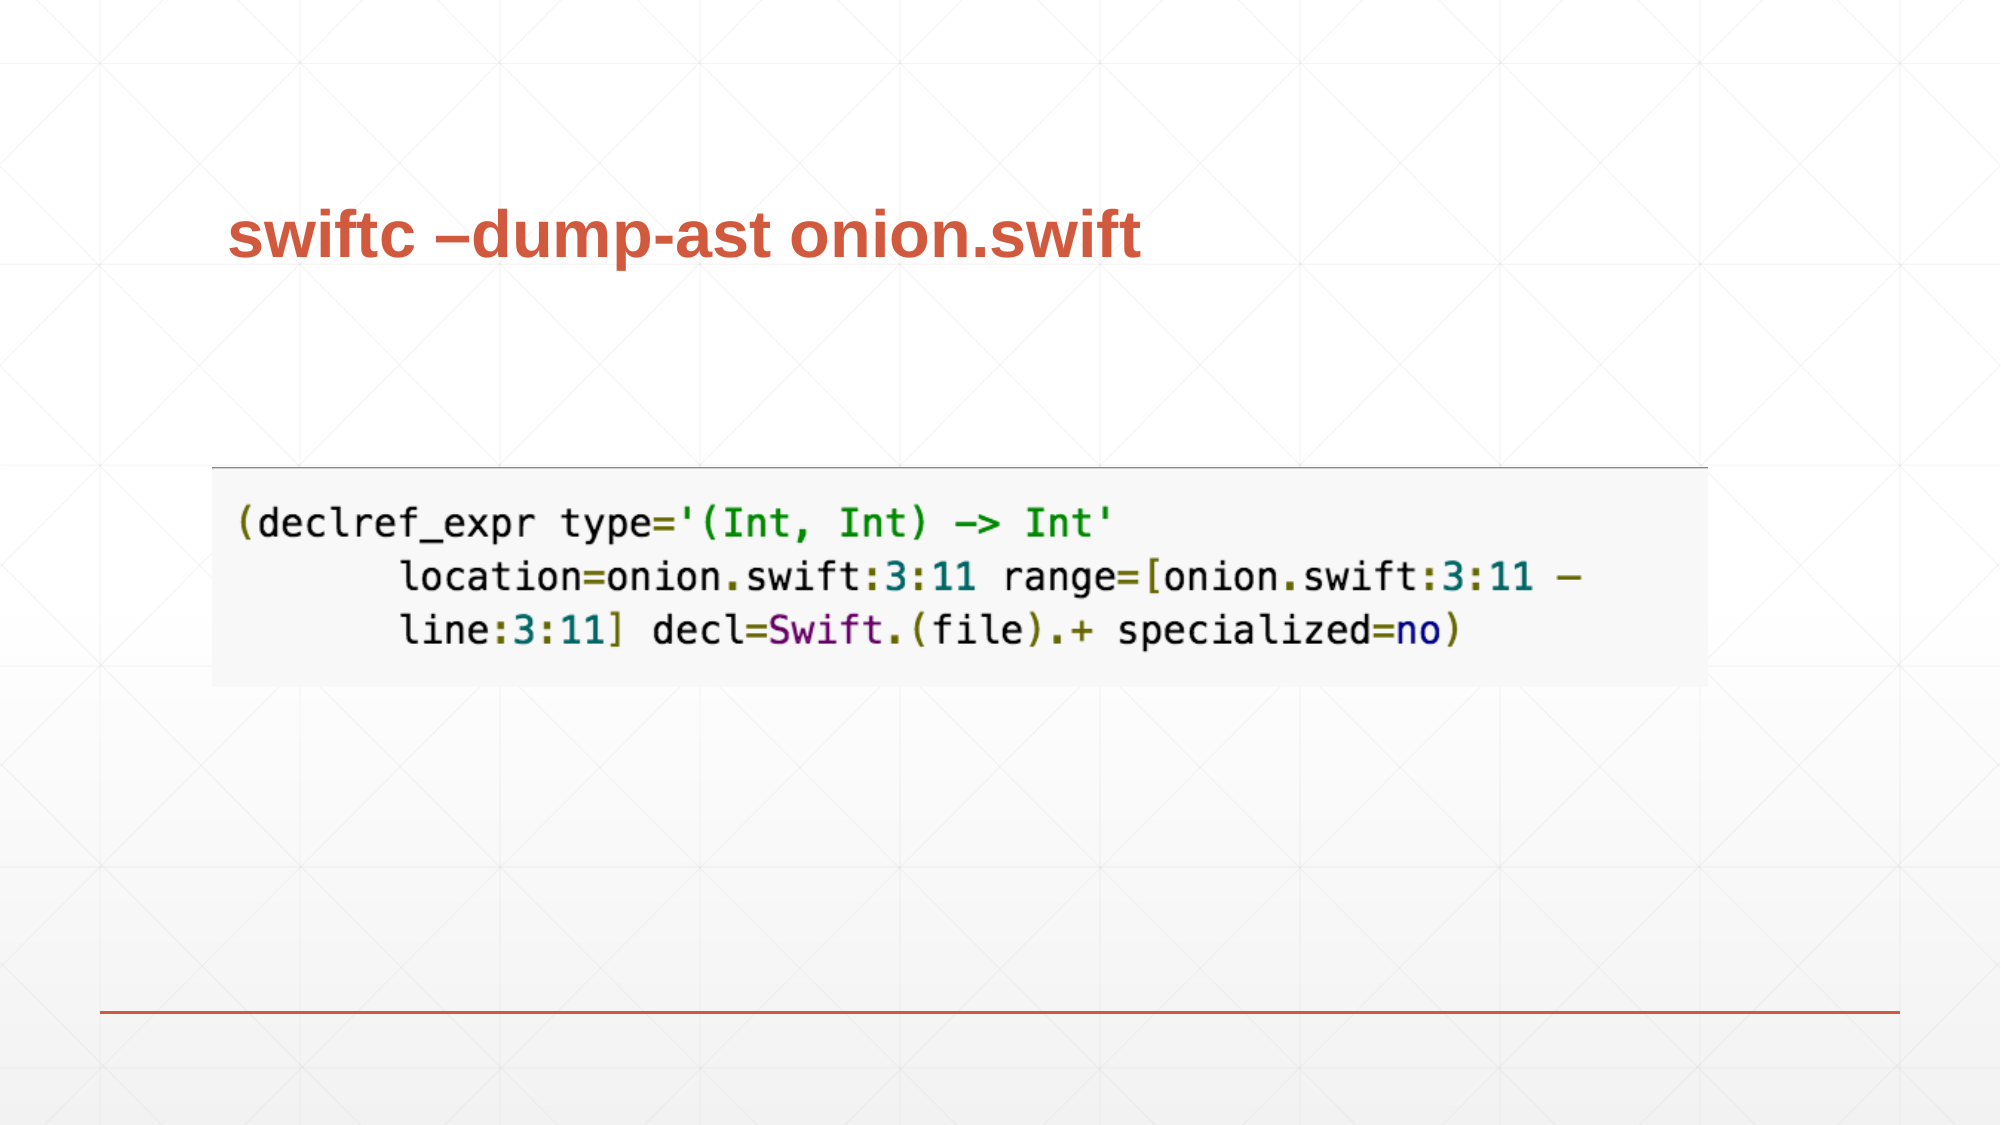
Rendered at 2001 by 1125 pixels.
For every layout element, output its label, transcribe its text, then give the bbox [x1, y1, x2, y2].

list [212, 467, 1708, 687]
title swiftc –dump-ast onion.swift [212, 91, 1788, 279]
